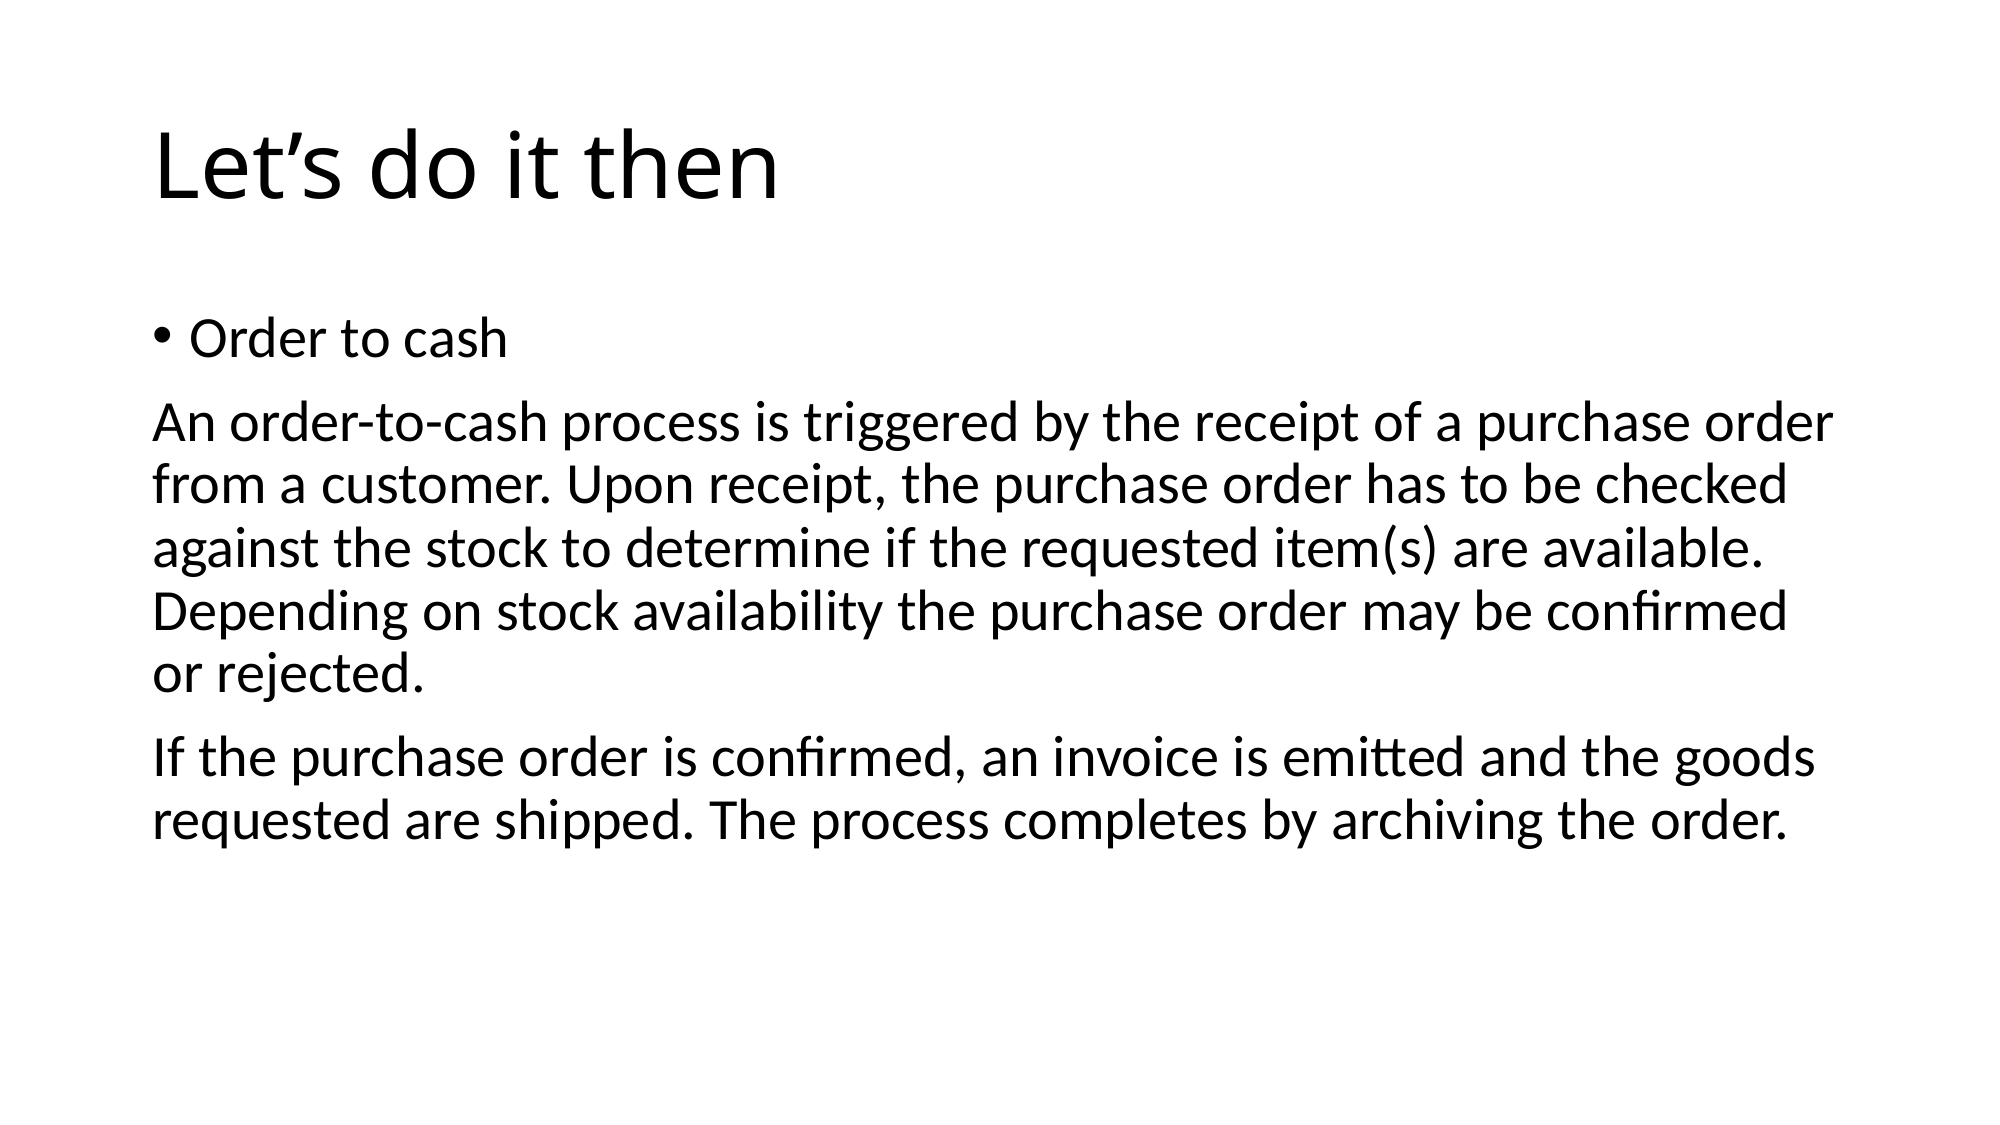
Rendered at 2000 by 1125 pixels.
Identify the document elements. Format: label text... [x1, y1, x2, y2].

title Let’s do it then [137, 59, 1862, 278]
list Order to cash An order-to-cash process is triggered by the receipt of a purchase order from a customer. Upon receipt, the purchase order has to be checked against the stock to determine if the requested item(s) are available. Depending on stock availability the purchase order may be confirmed or rejected. If the purchase order is confirmed, an invoice is emitted and the goods requested are shipped. The process completes by archiving the order. [137, 299, 1862, 1014]
